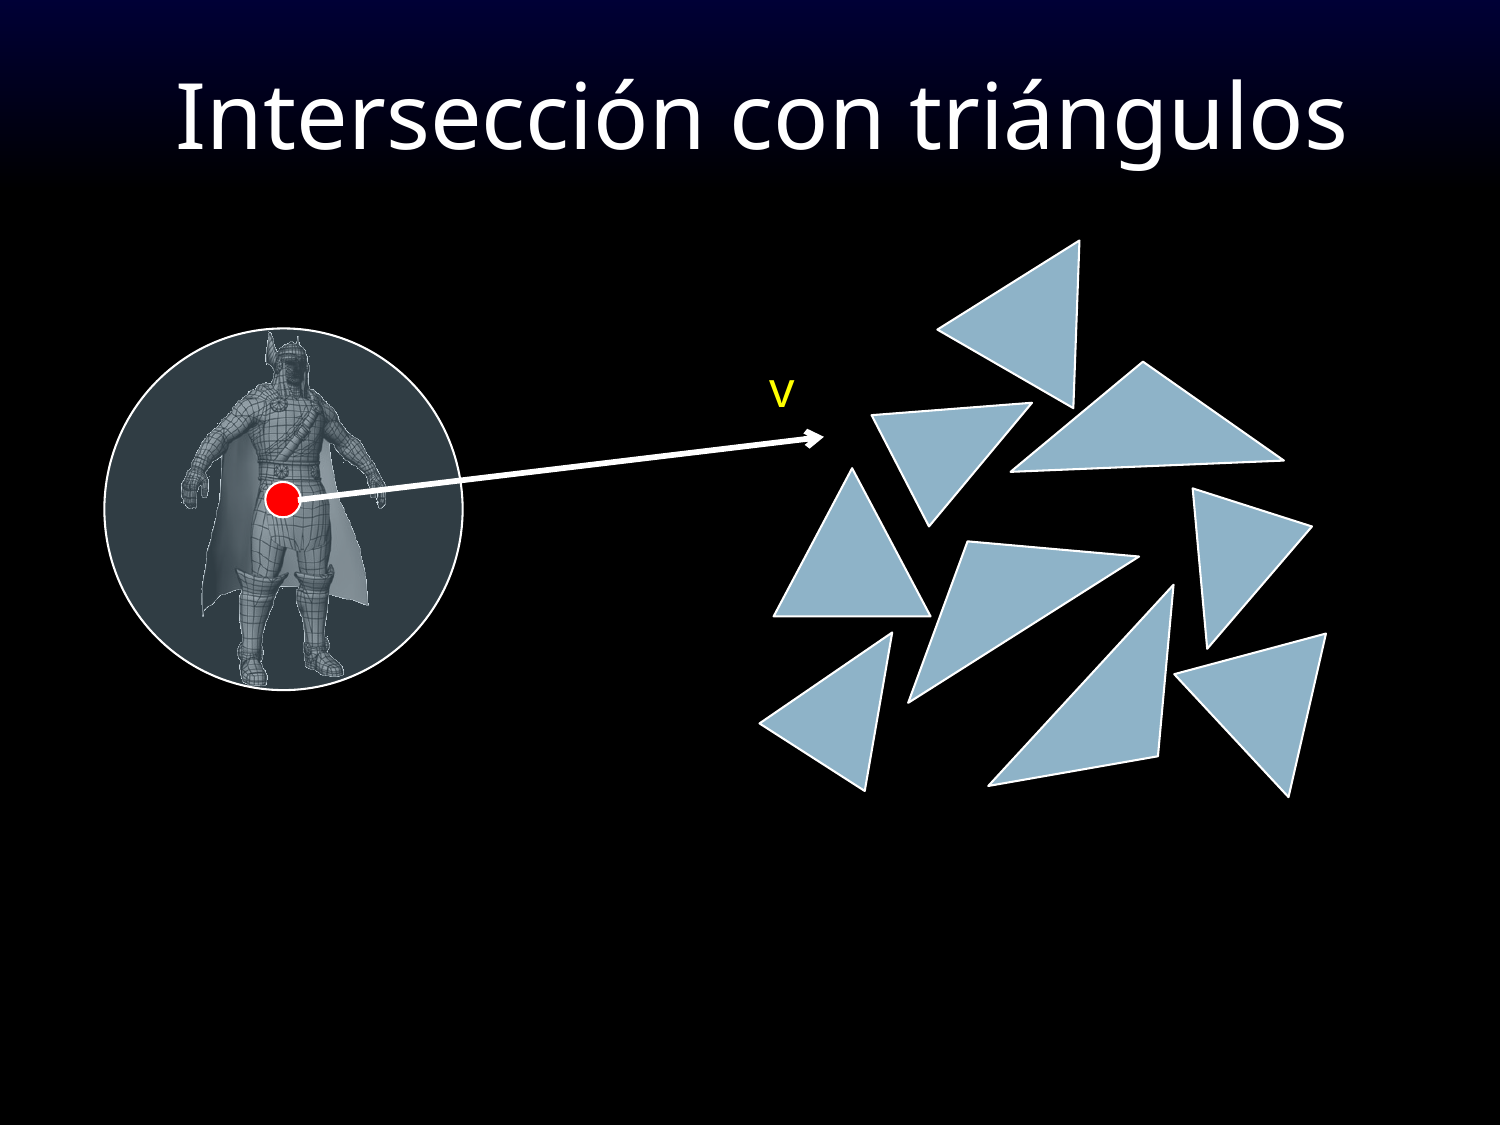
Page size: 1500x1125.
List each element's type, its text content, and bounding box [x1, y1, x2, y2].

title Intersección con triángulos [112, 24, 1413, 201]
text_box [104, 328, 825, 691]
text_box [911, 270, 1272, 572]
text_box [773, 467, 967, 770]
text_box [972, 527, 1332, 829]
